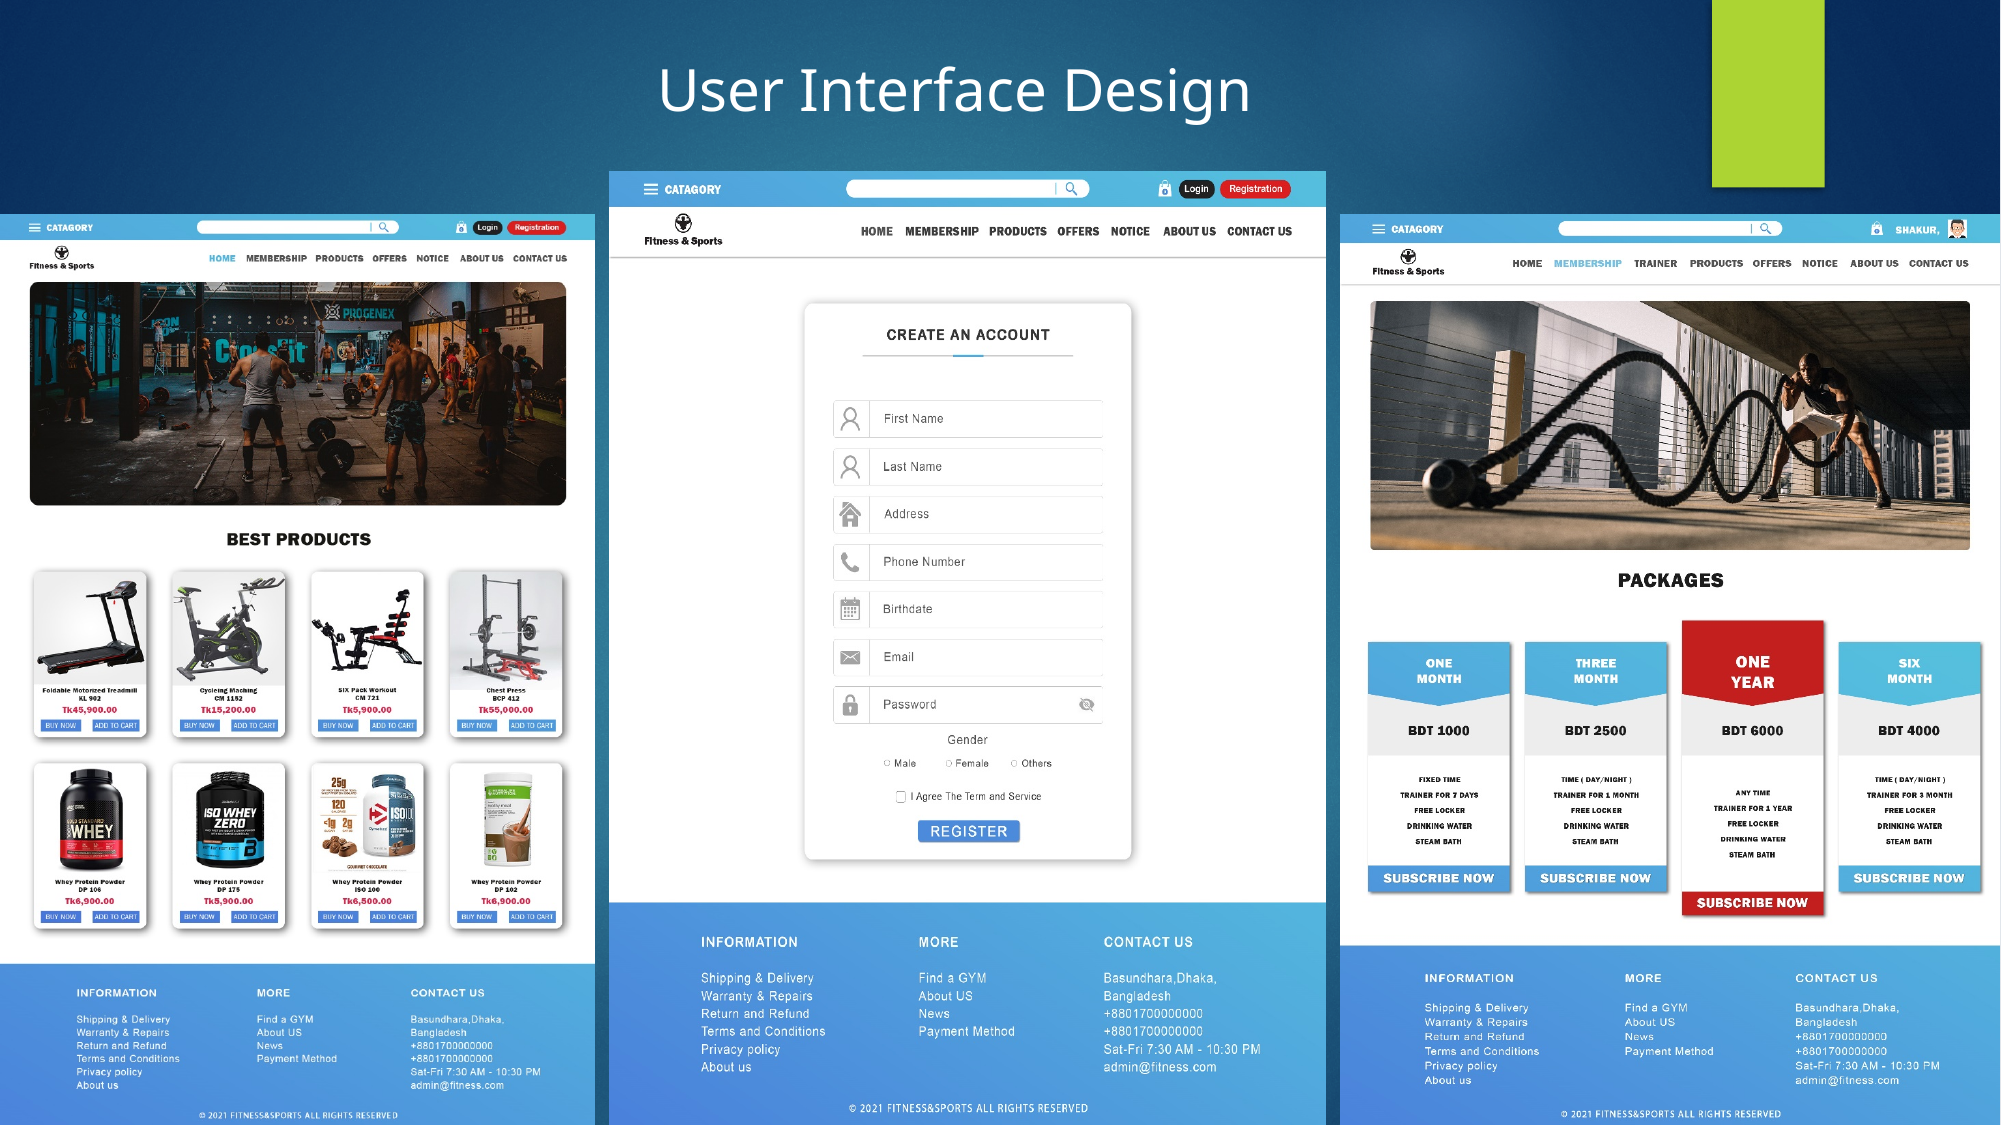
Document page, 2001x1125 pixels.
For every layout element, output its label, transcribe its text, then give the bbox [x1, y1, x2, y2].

text_box User Interface Design [607, 45, 1303, 130]
picture [1340, 213, 2000, 1125]
picture [0, 0, 1576, 1125]
